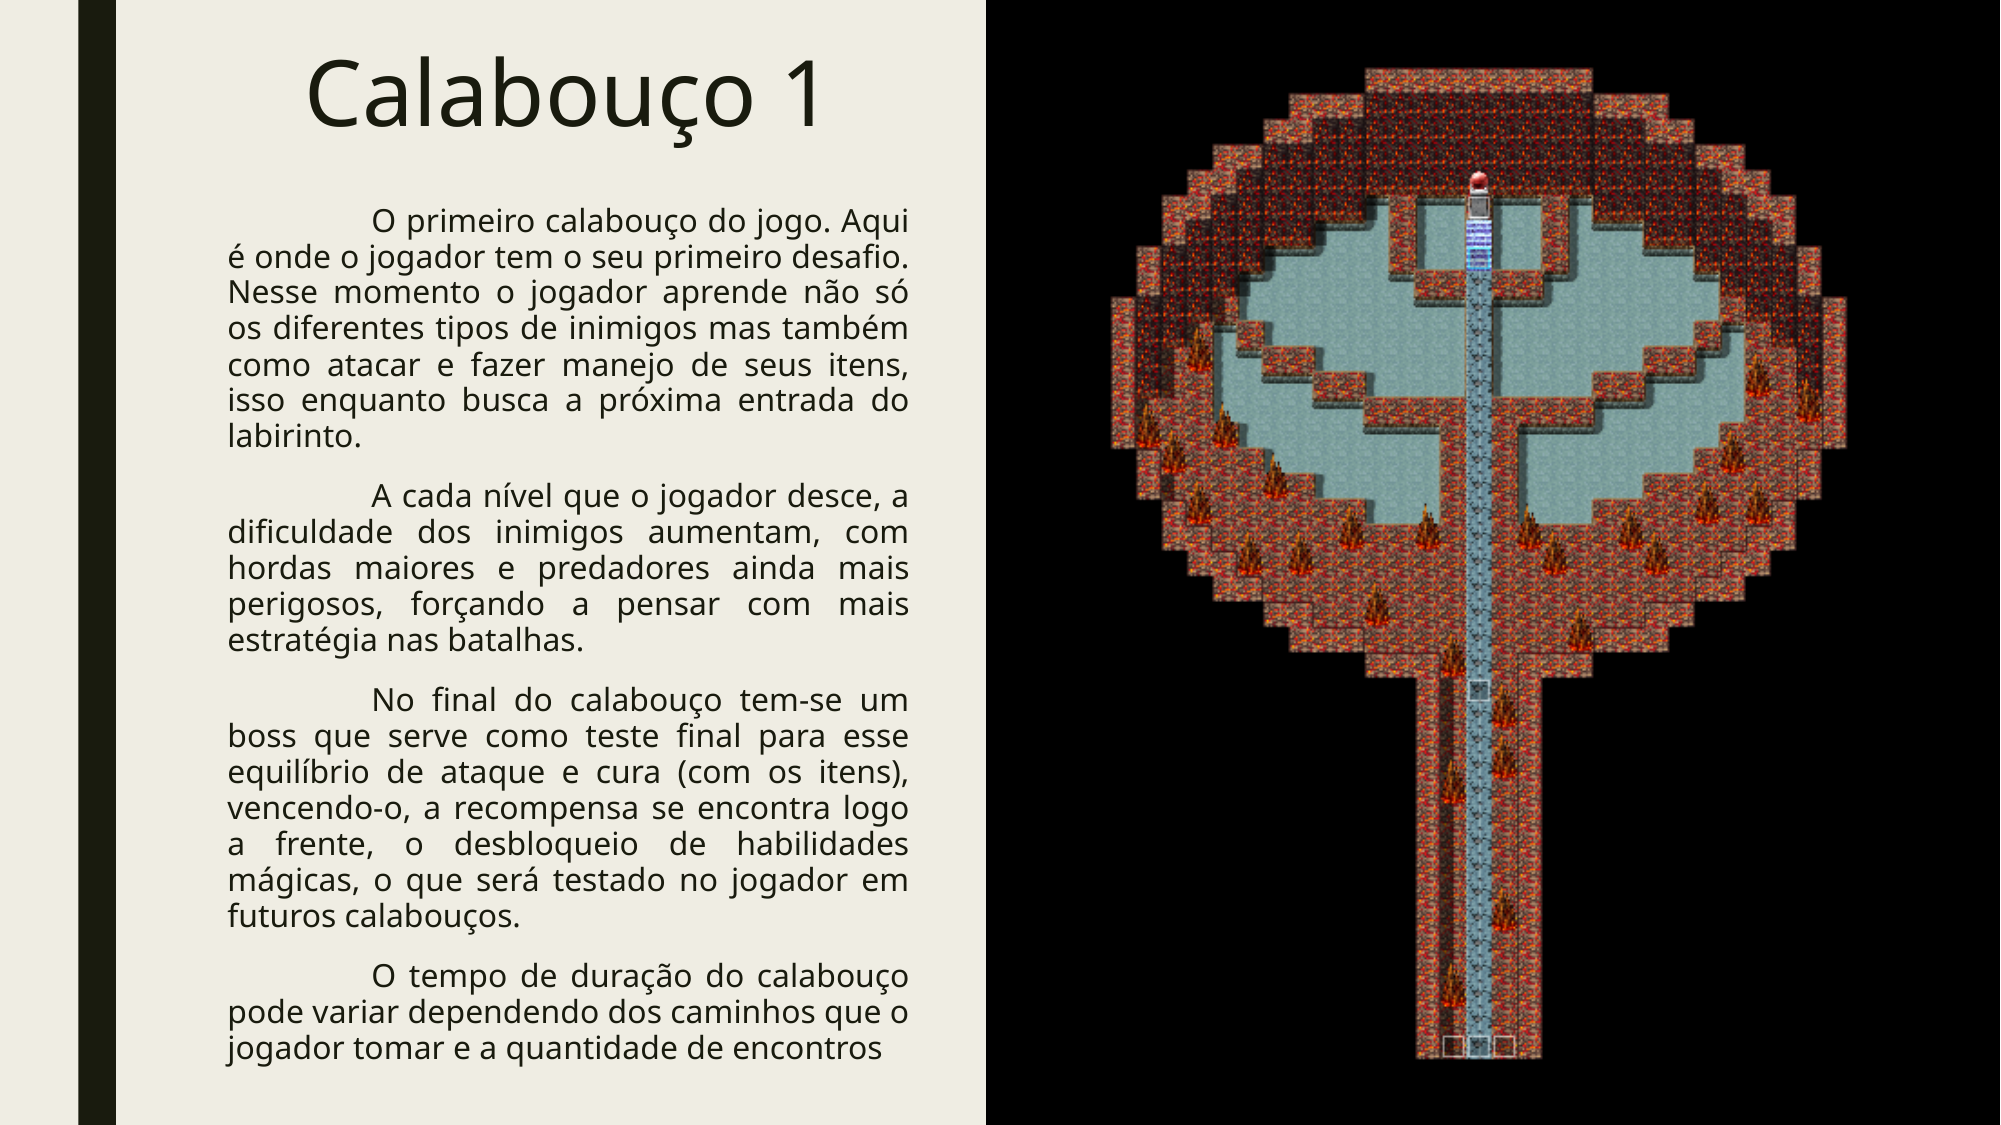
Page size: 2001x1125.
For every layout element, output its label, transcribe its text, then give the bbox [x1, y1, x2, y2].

title Calabouço 1 [212, 40, 925, 163]
list O primeiro calabouço do jogo. Aqui é onde o jogador tem o seu primeiro desafio. Nesse momento o jogador aprende não só os diferentes tipos de inimigos mas também como atacar e fazer manejo de seus itens, isso enquanto busca a próxima entrada do labirinto. A cada nível que o jogador desce, a dificuldade dos inimigos aumentam, com hordas maiores e predadores ainda mais perigosos, forçando a pensar com mais estratégia nas batalhas. No final do calabouço tem-se um boss que serve como teste final para esse equilíbrio de ataque e cura (com os itens), vencendo-o, a recompensa se encontra logo a frente, o desbloqueio de habilidades mágicas, o que será testado no jogador em futuros calabouços. O tempo de duração do calabouço pode variar dependendo dos caminhos que o jogador tomar e a quantidade de encontros [212, 195, 925, 1085]
picture [986, 0, 2000, 1125]
